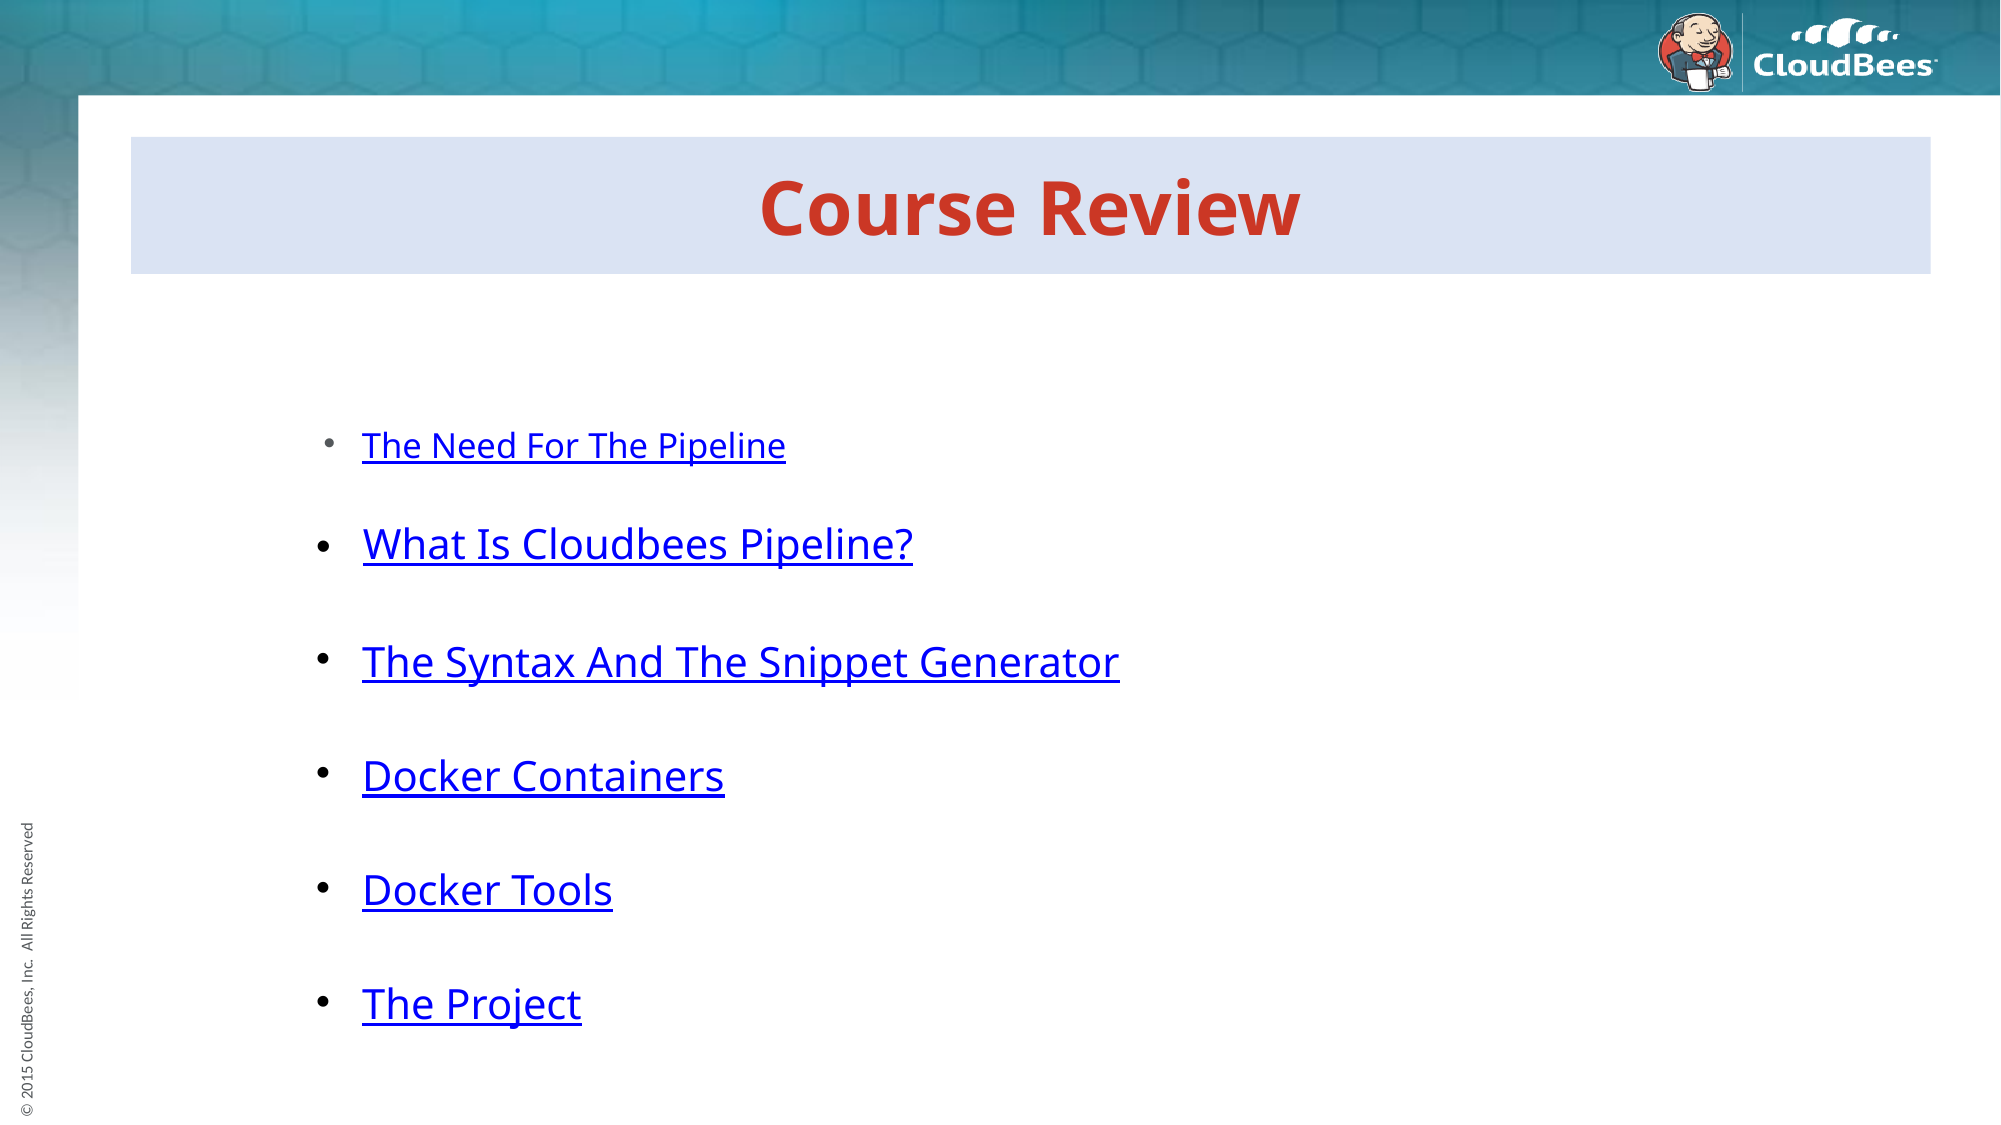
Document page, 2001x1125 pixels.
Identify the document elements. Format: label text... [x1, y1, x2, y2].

text_box The Syntax And The Snippet Generator [308, 599, 1144, 700]
list The Need For The Pipeline [308, 385, 1279, 488]
text_box Docker Tools [308, 827, 863, 929]
text_box Docker Containers [308, 713, 863, 814]
picture [0, 0, 2001, 1125]
text_box What Is Cloudbees Pipeline? [308, 510, 1160, 583]
text_box The Project [308, 941, 816, 1043]
title Course Review [130, 136, 1932, 275]
